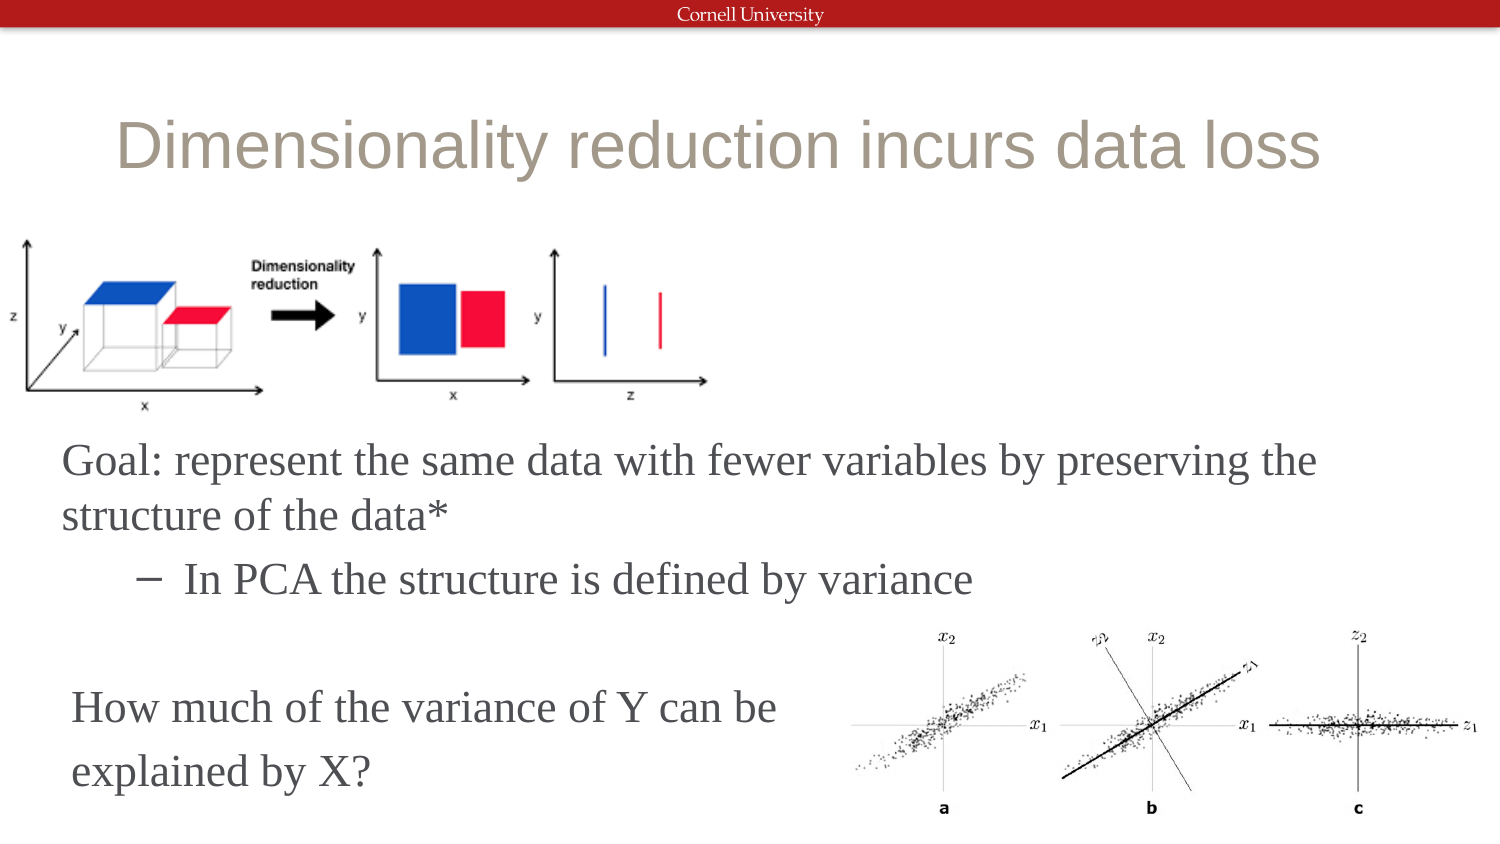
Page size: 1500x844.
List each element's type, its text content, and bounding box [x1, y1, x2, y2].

picture [673, 0, 825, 43]
picture [849, 627, 1479, 816]
picture [0, 232, 722, 420]
title Dimensionality reduction incurs data loss [7, 99, 1432, 184]
list Goal: represent the same data with fewer variables by preserving the structure of the data* In PCA the structure is defined by variance How much of the variance of Y can be explained by X? [46, 421, 1471, 629]
